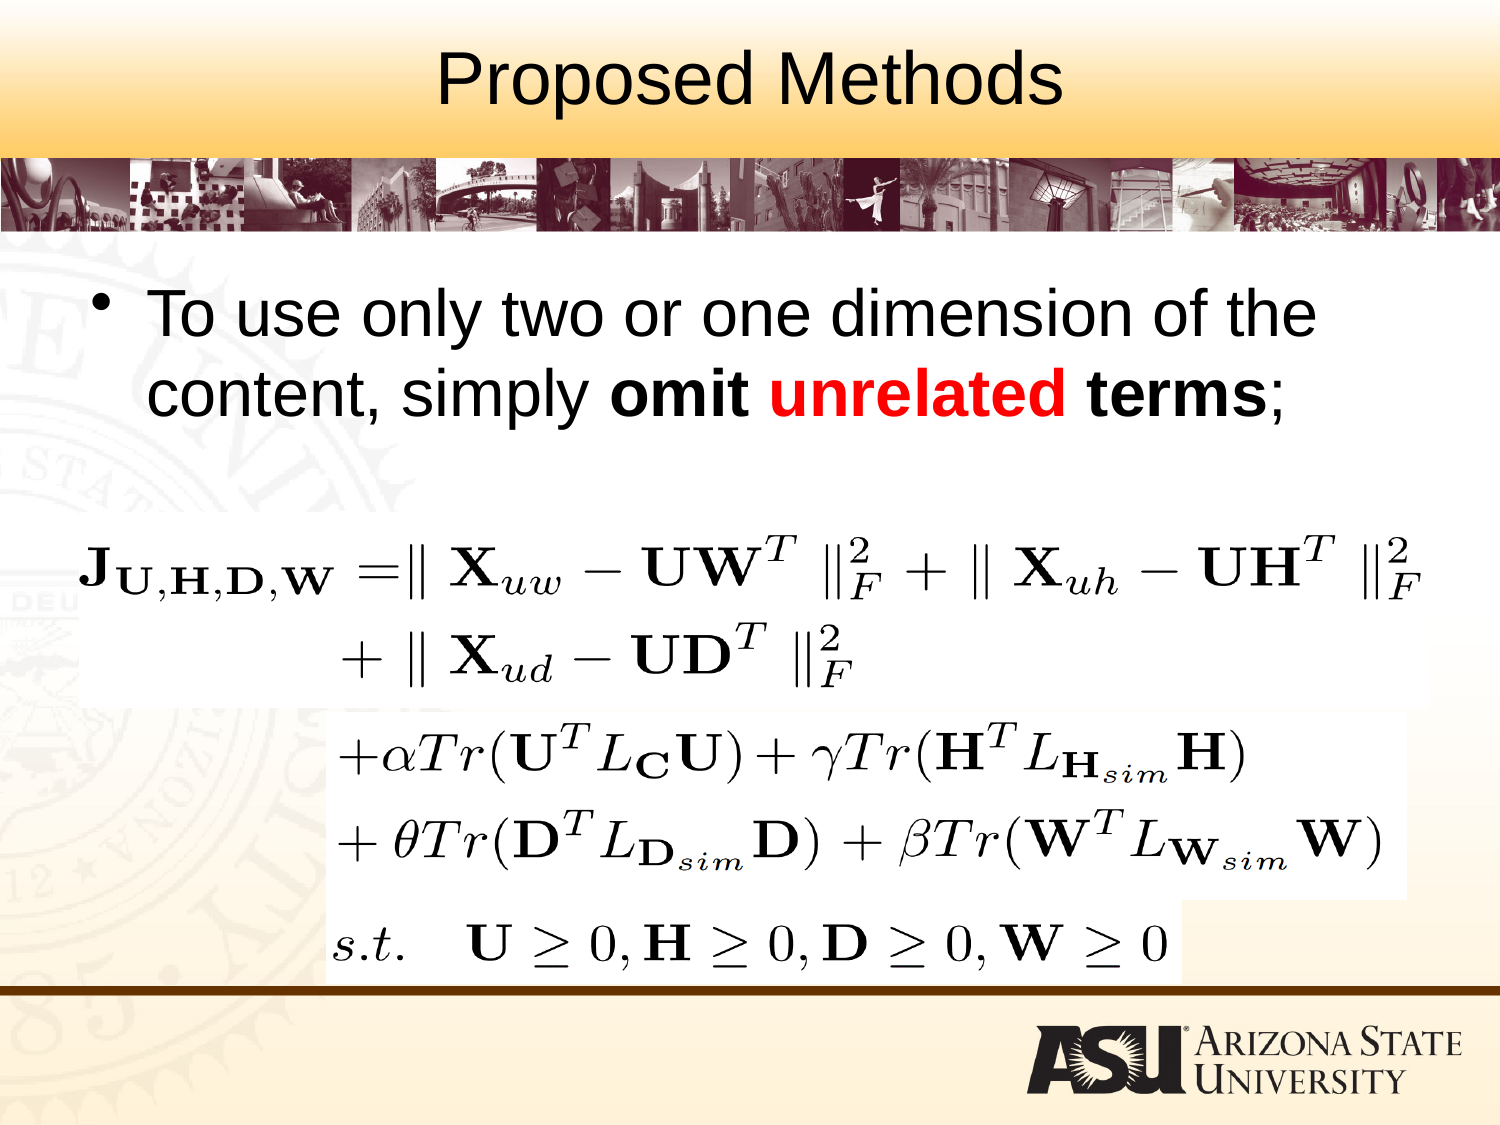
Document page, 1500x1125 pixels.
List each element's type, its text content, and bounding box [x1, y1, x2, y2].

picture [0, 0, 1500, 1125]
title Proposed Methods [75, 0, 1425, 150]
list To use only two or one dimension of the content, simply omit unrelated terms; [75, 262, 1425, 963]
